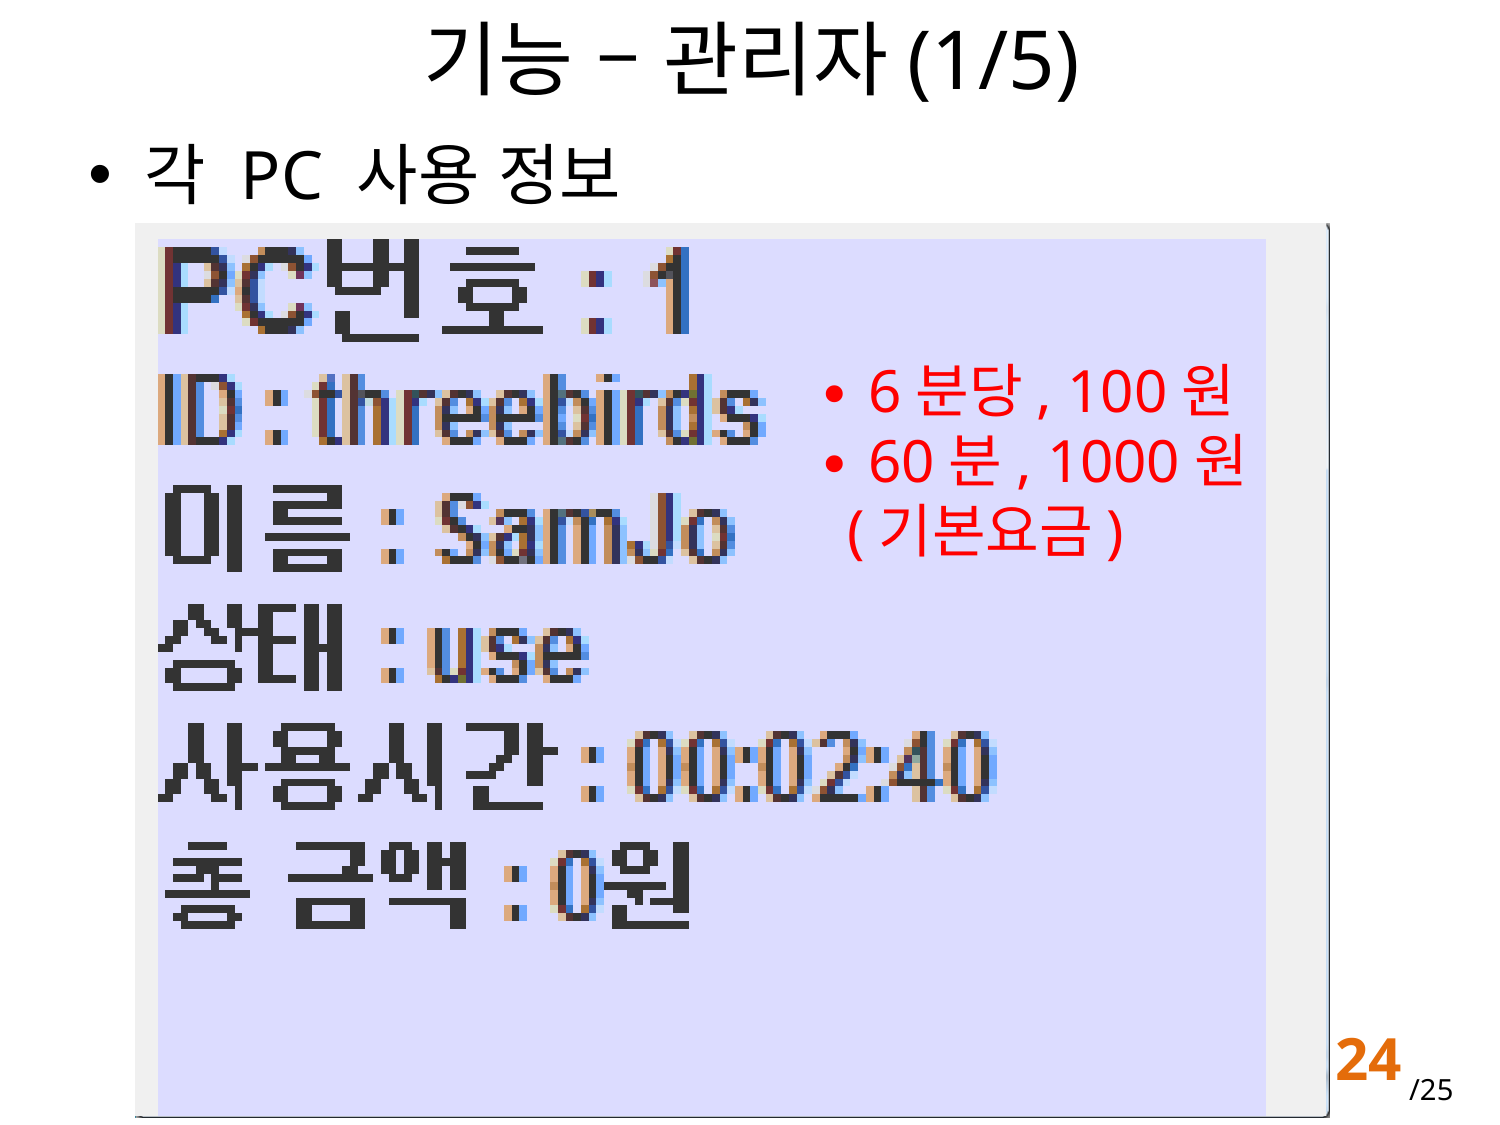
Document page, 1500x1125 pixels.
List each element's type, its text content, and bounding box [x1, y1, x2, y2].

list 각 PC 사용 정보 [73, 125, 1424, 1056]
title 기능 – 관리자(1/5) [76, 0, 1427, 114]
slide_number 24 [1334, 1031, 1417, 1092]
picture [134, 223, 1327, 1116]
